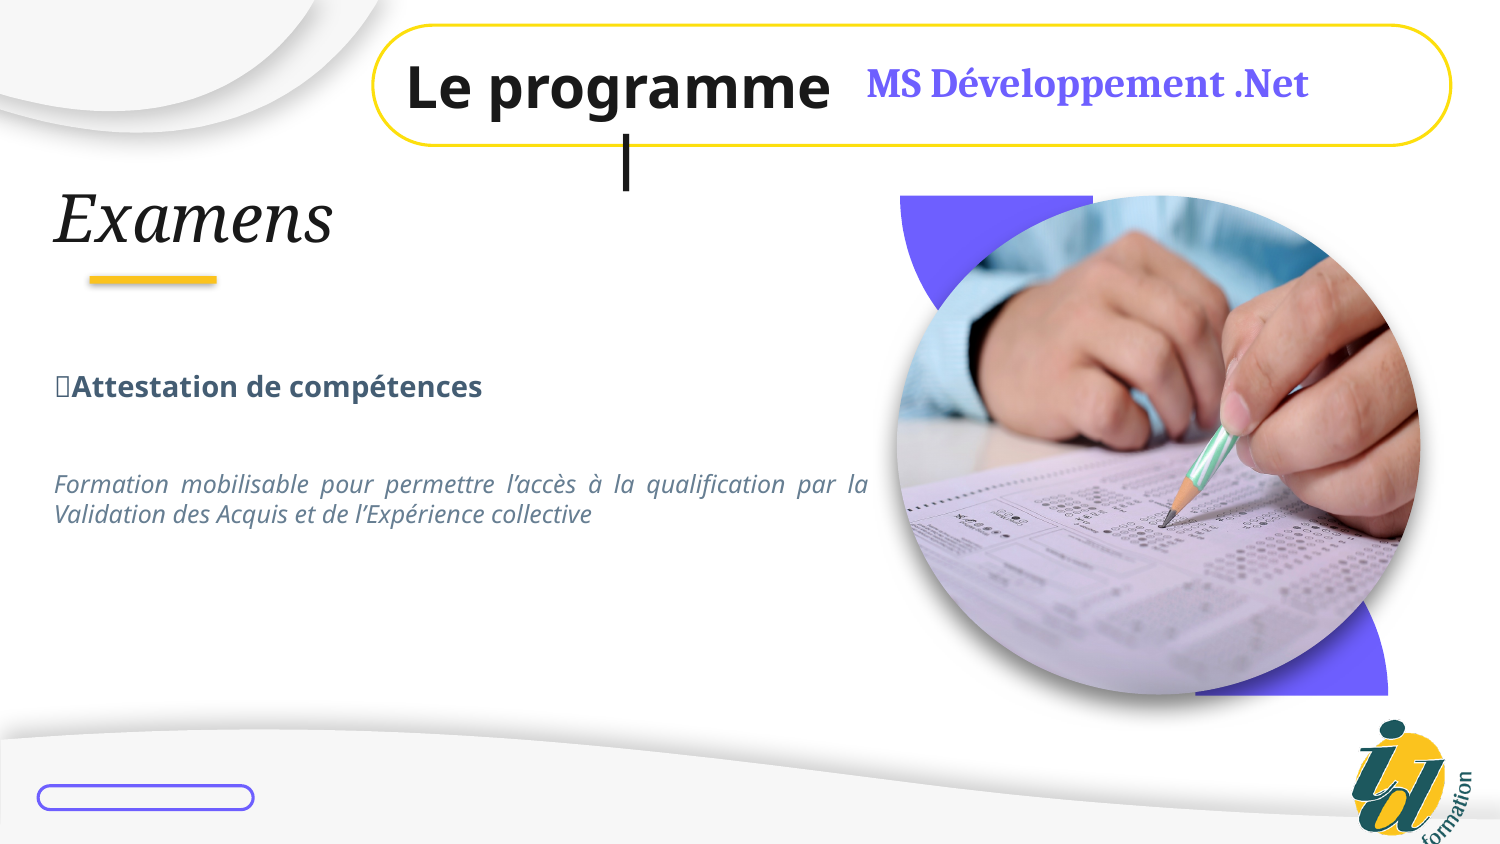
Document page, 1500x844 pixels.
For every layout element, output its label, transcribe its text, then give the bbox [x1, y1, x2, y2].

picture [1319, 698, 1500, 844]
text_box [87, 273, 220, 287]
text_box Formation mobilisable pour permettre l’accès à la qualification par la Validation des Acquis et de l’Expérience collective [39, 460, 885, 536]
text_box Attestation de compétences [39, 305, 785, 433]
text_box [372, 24, 1467, 146]
picture [896, 195, 1421, 695]
text_box Examens [39, 177, 504, 255]
